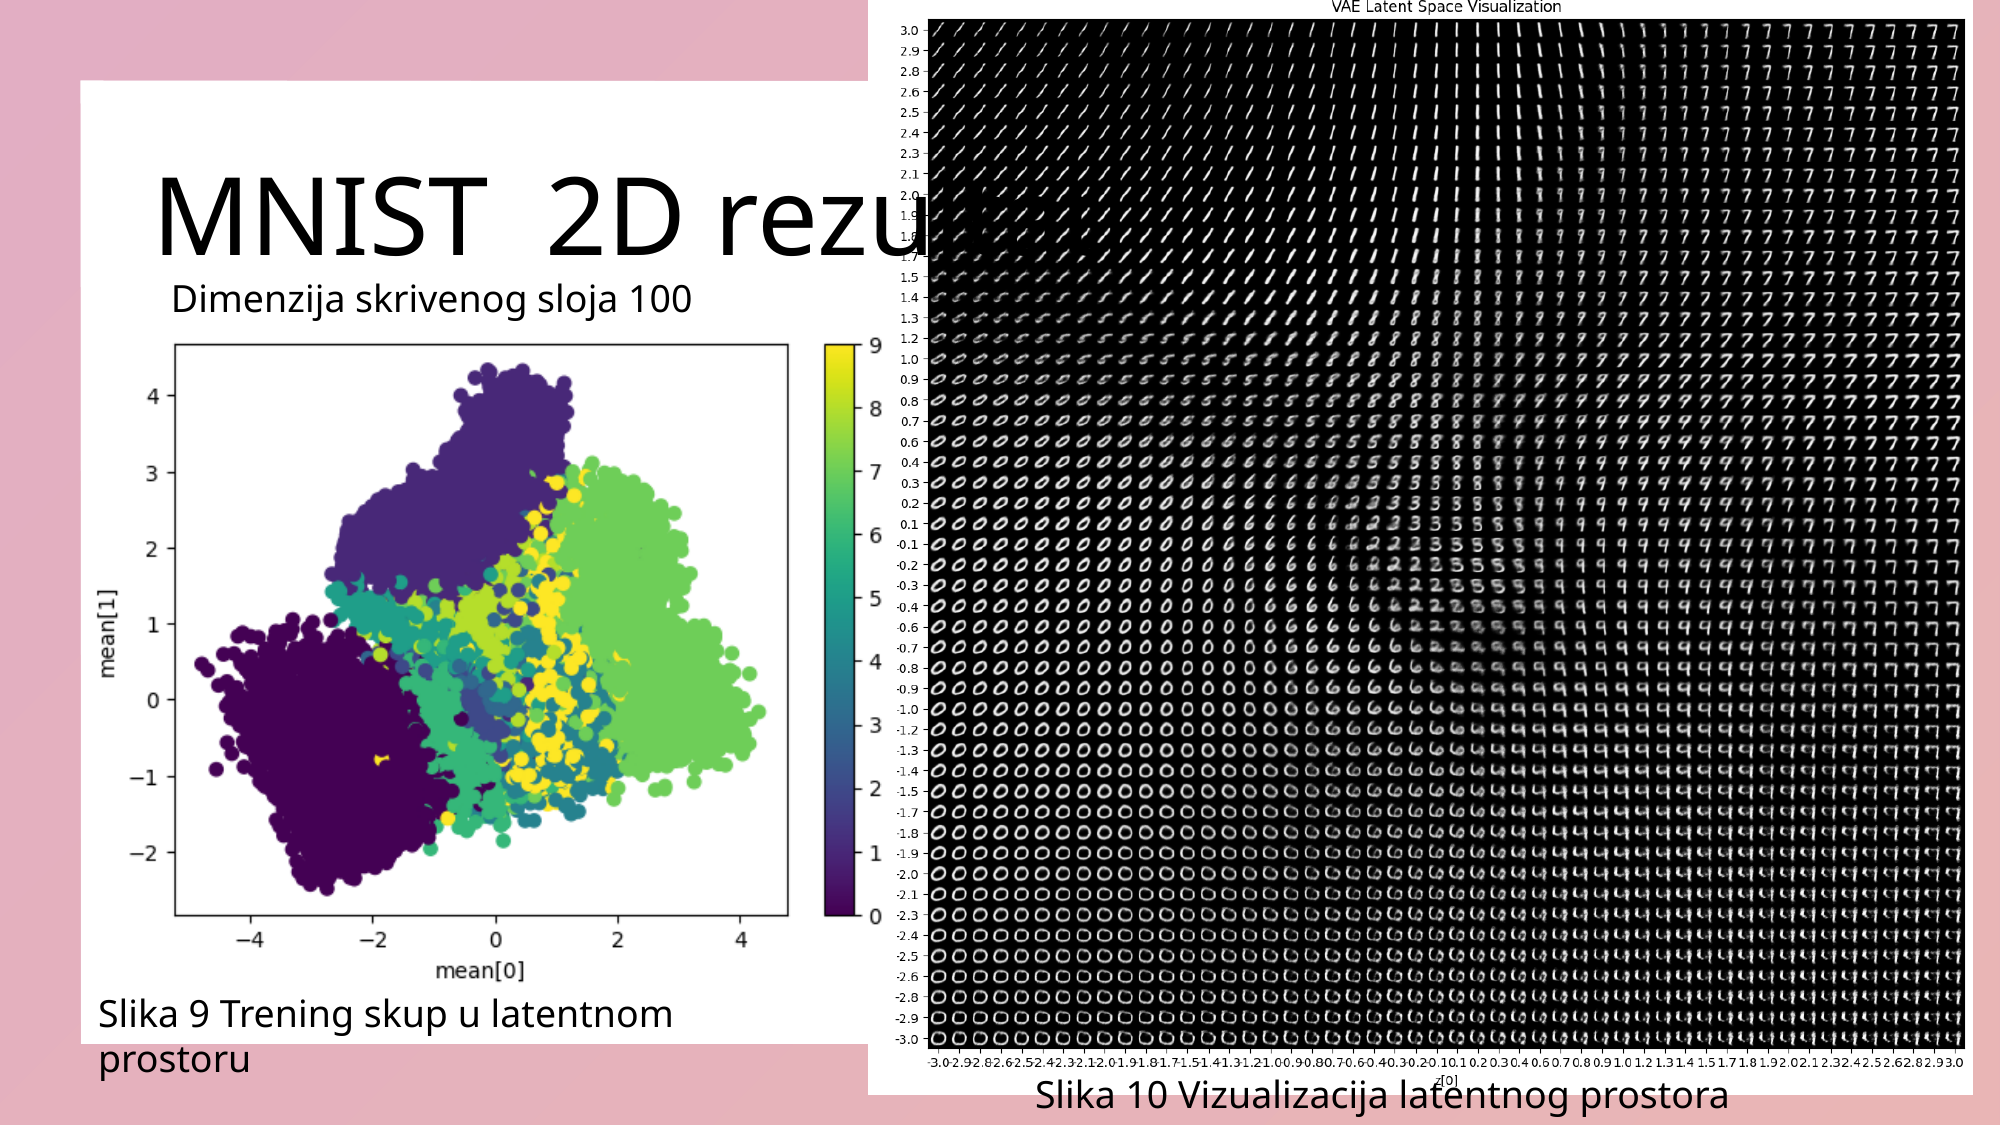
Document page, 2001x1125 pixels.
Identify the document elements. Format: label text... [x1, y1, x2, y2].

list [868, 0, 1973, 1095]
title MNIST 2D rezultati [137, 111, 868, 321]
text_box Slika 9 Trening skup u latentnom prostoru [83, 997, 841, 1088]
picture [82, 321, 897, 997]
text_box Slika 10 Vizualizacija latentnog prostora [1020, 1095, 1858, 1124]
text_box Dimenzija skrivenog sloja 100 [155, 267, 739, 321]
